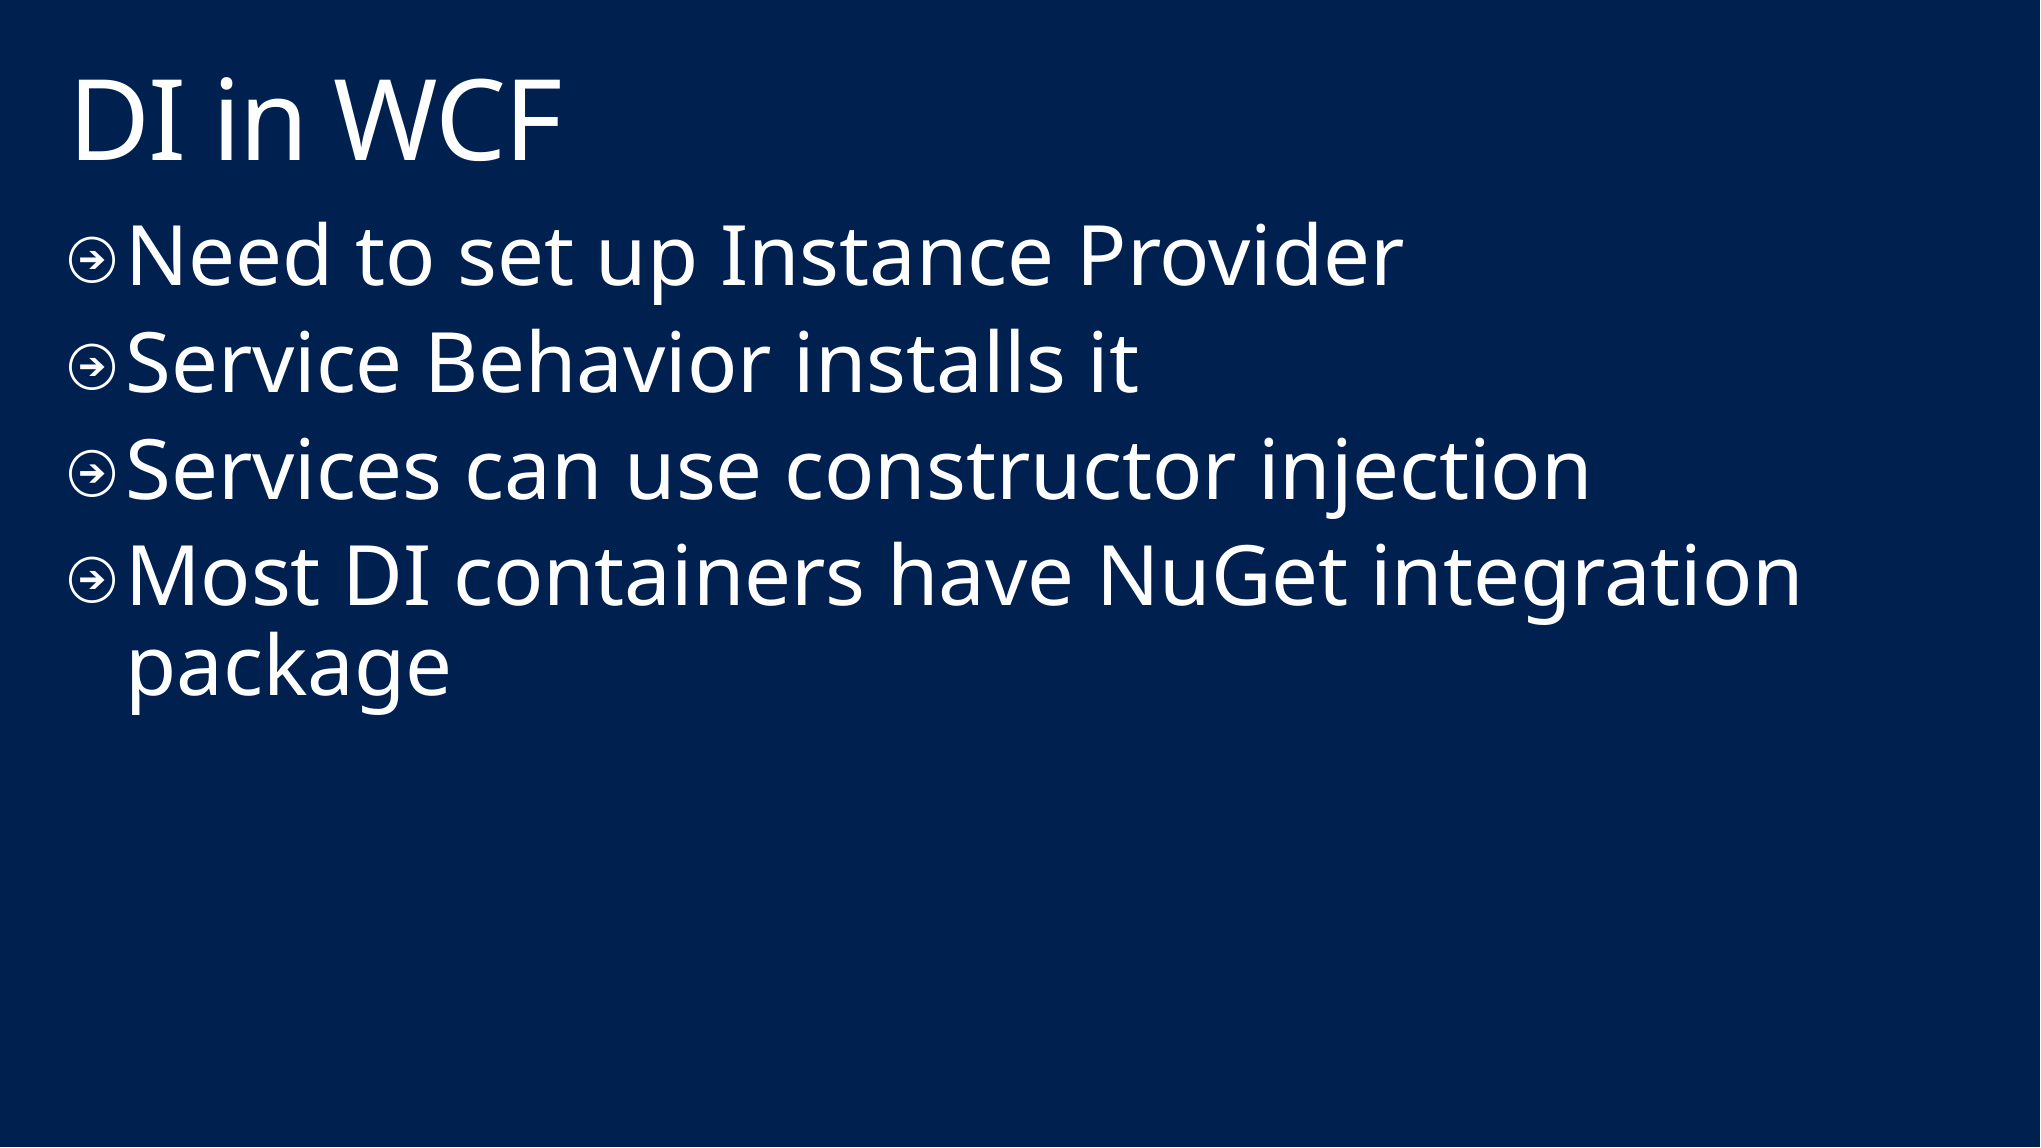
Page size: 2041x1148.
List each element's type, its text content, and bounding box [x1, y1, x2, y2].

picture [69, 437, 128, 497]
picture [69, 224, 128, 283]
picture [69, 544, 128, 603]
title DI in WCF [45, 48, 1996, 199]
picture [69, 331, 128, 390]
list Need to set up Instance Provider Service Behavior installs it Services can use constructor injection Most DI containers have NuGet integration package [45, 199, 1995, 654]
